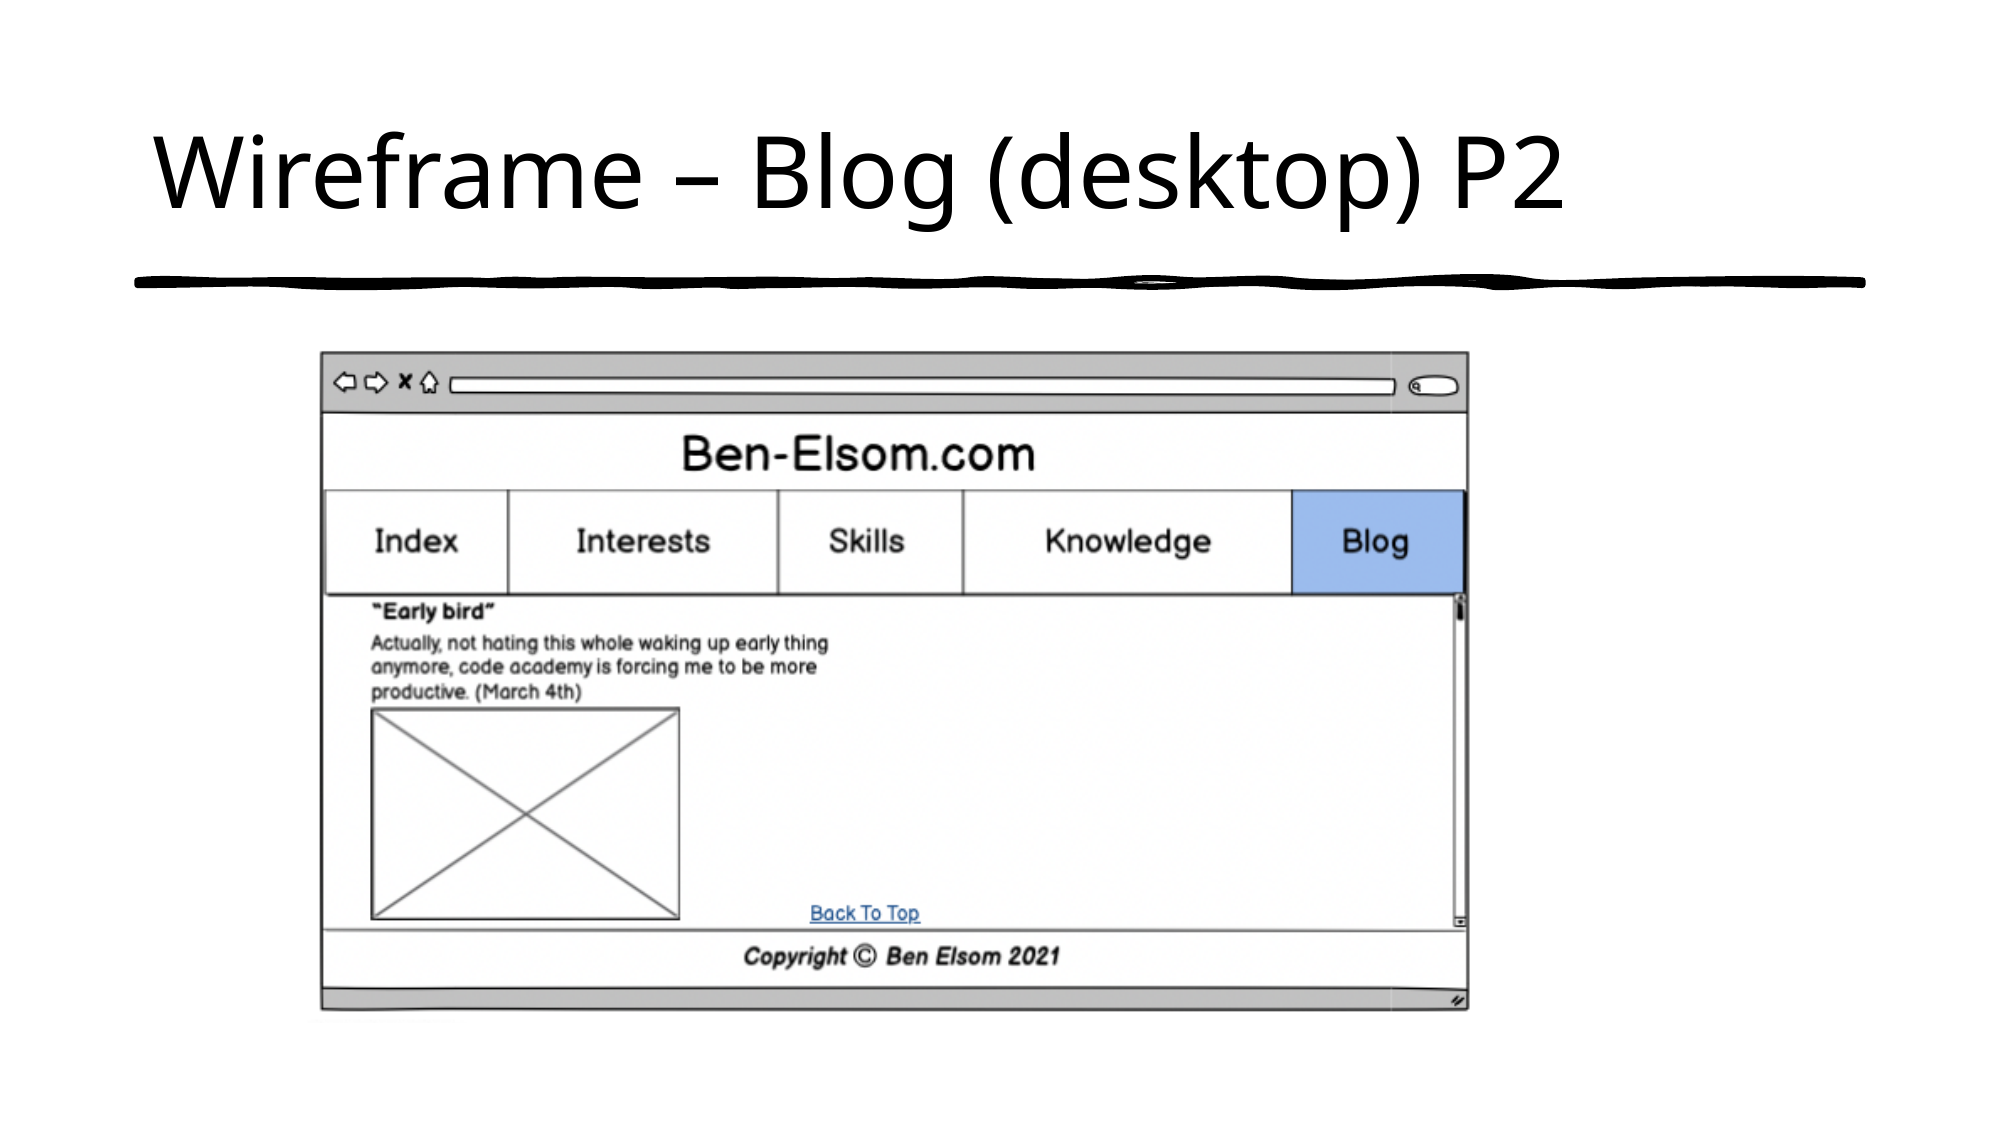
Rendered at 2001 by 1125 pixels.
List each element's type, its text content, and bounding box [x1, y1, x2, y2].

title Wireframe – Blog (desktop) P2 [137, 59, 1863, 278]
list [307, 337, 1475, 1023]
